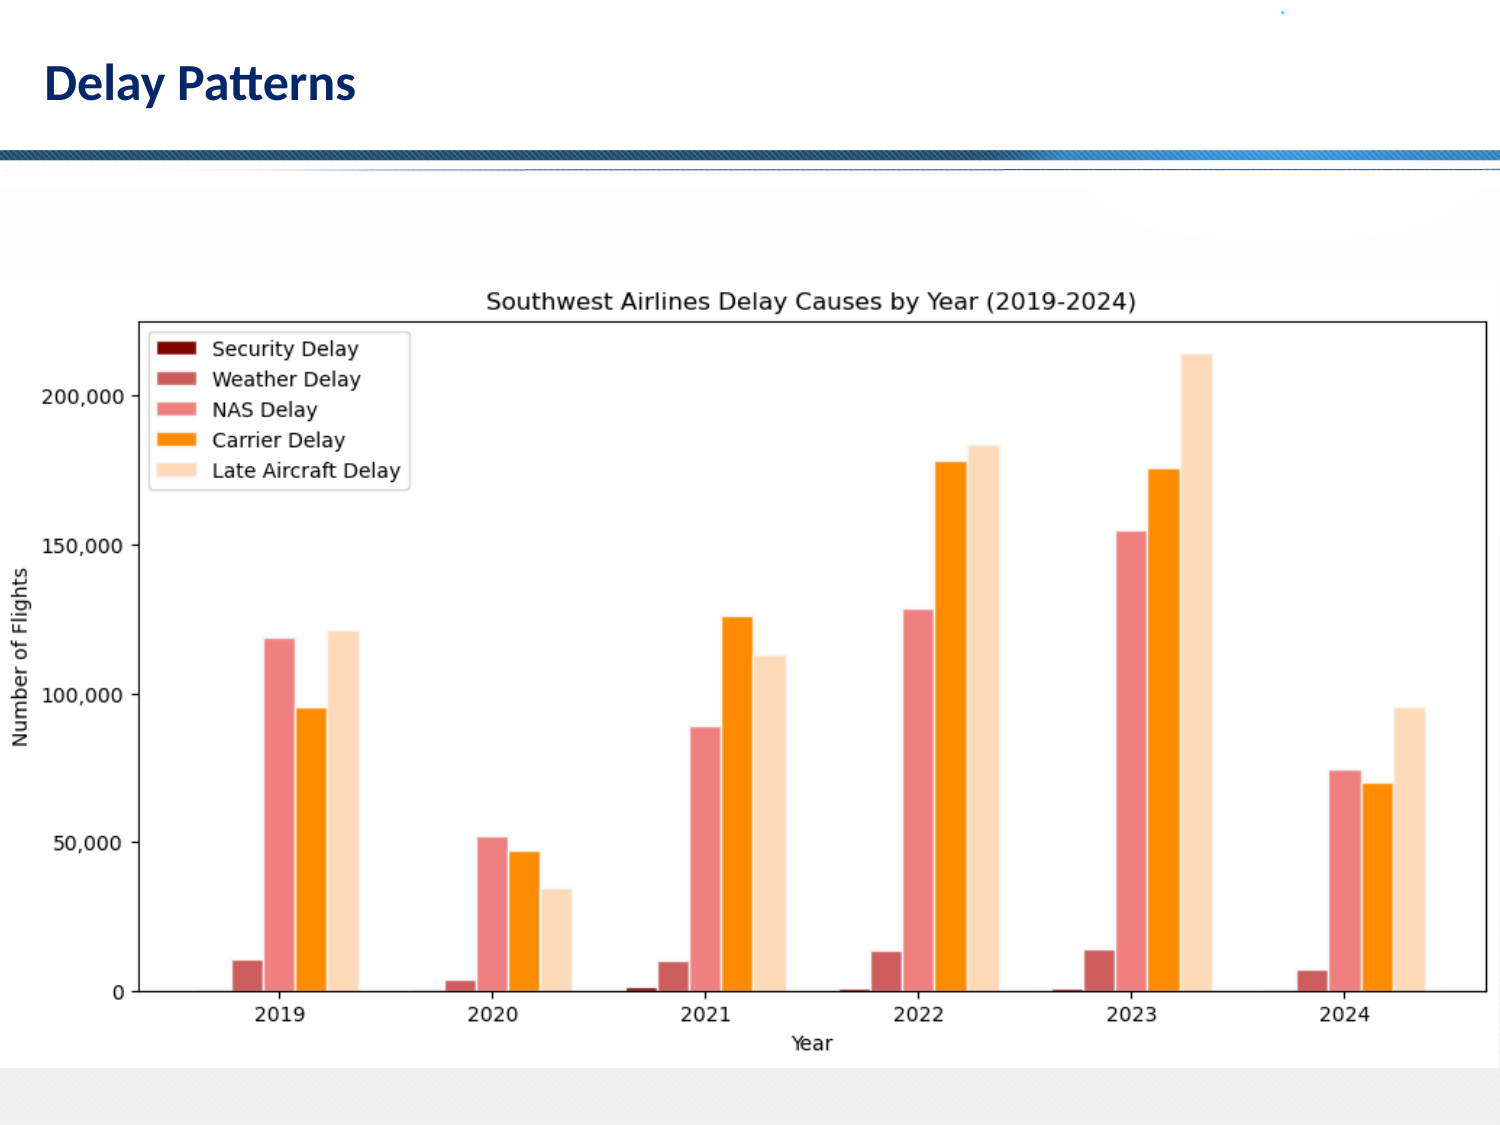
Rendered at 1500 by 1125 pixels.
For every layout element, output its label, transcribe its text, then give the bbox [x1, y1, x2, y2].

picture [0, 0, 1500, 1125]
title Delay Patterns [29, 14, 1287, 146]
